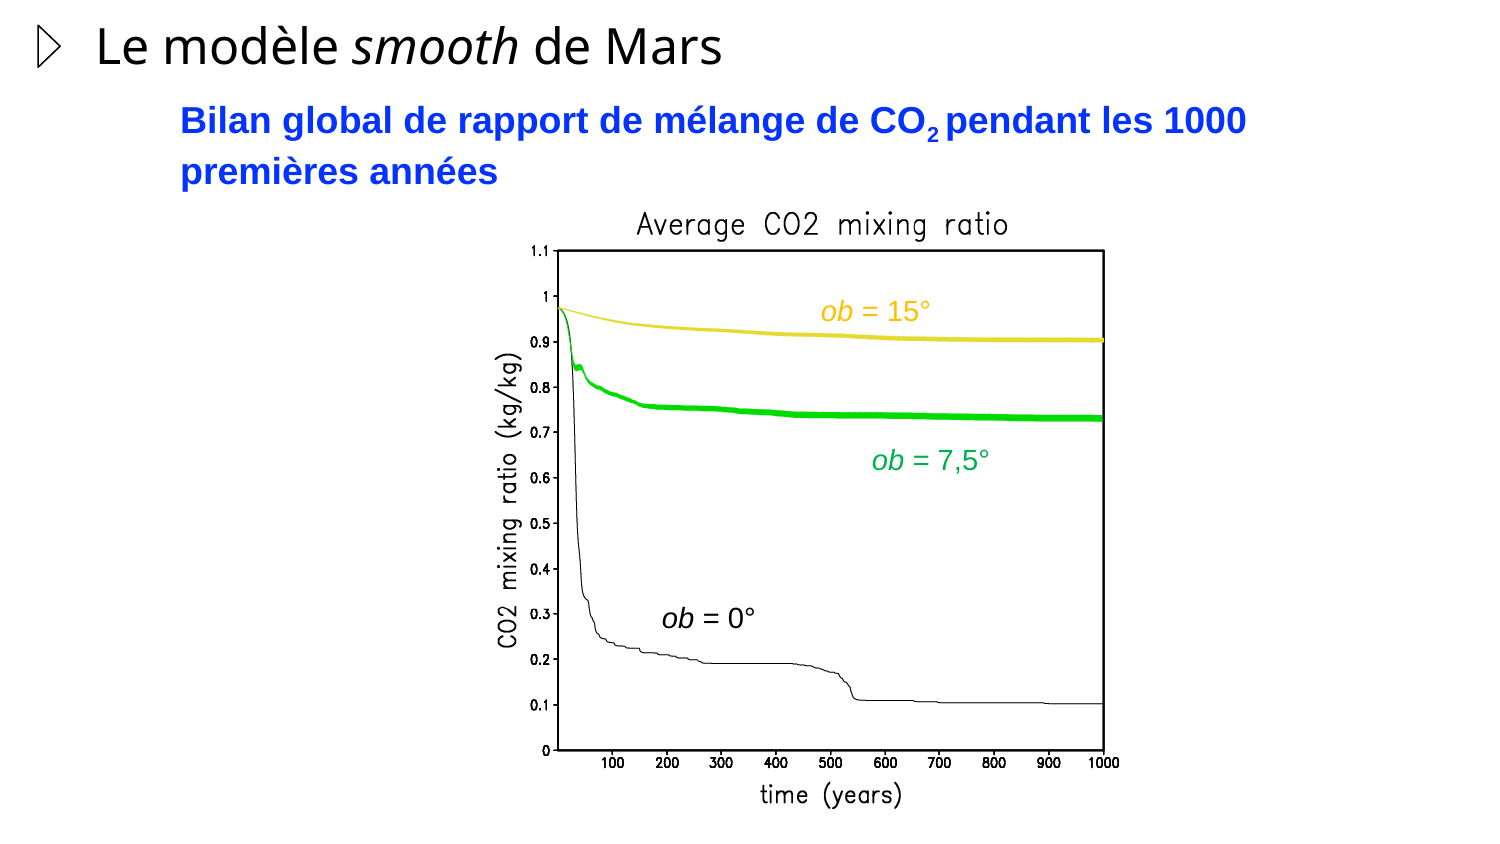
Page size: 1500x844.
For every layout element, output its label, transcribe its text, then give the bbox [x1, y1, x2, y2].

text_box Bilan global de rapport de mélange de CO2 pendant les 1000 premières années [165, 80, 1412, 168]
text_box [481, 198, 1132, 844]
title Le modèle smooth de Mars [80, 0, 1500, 94]
